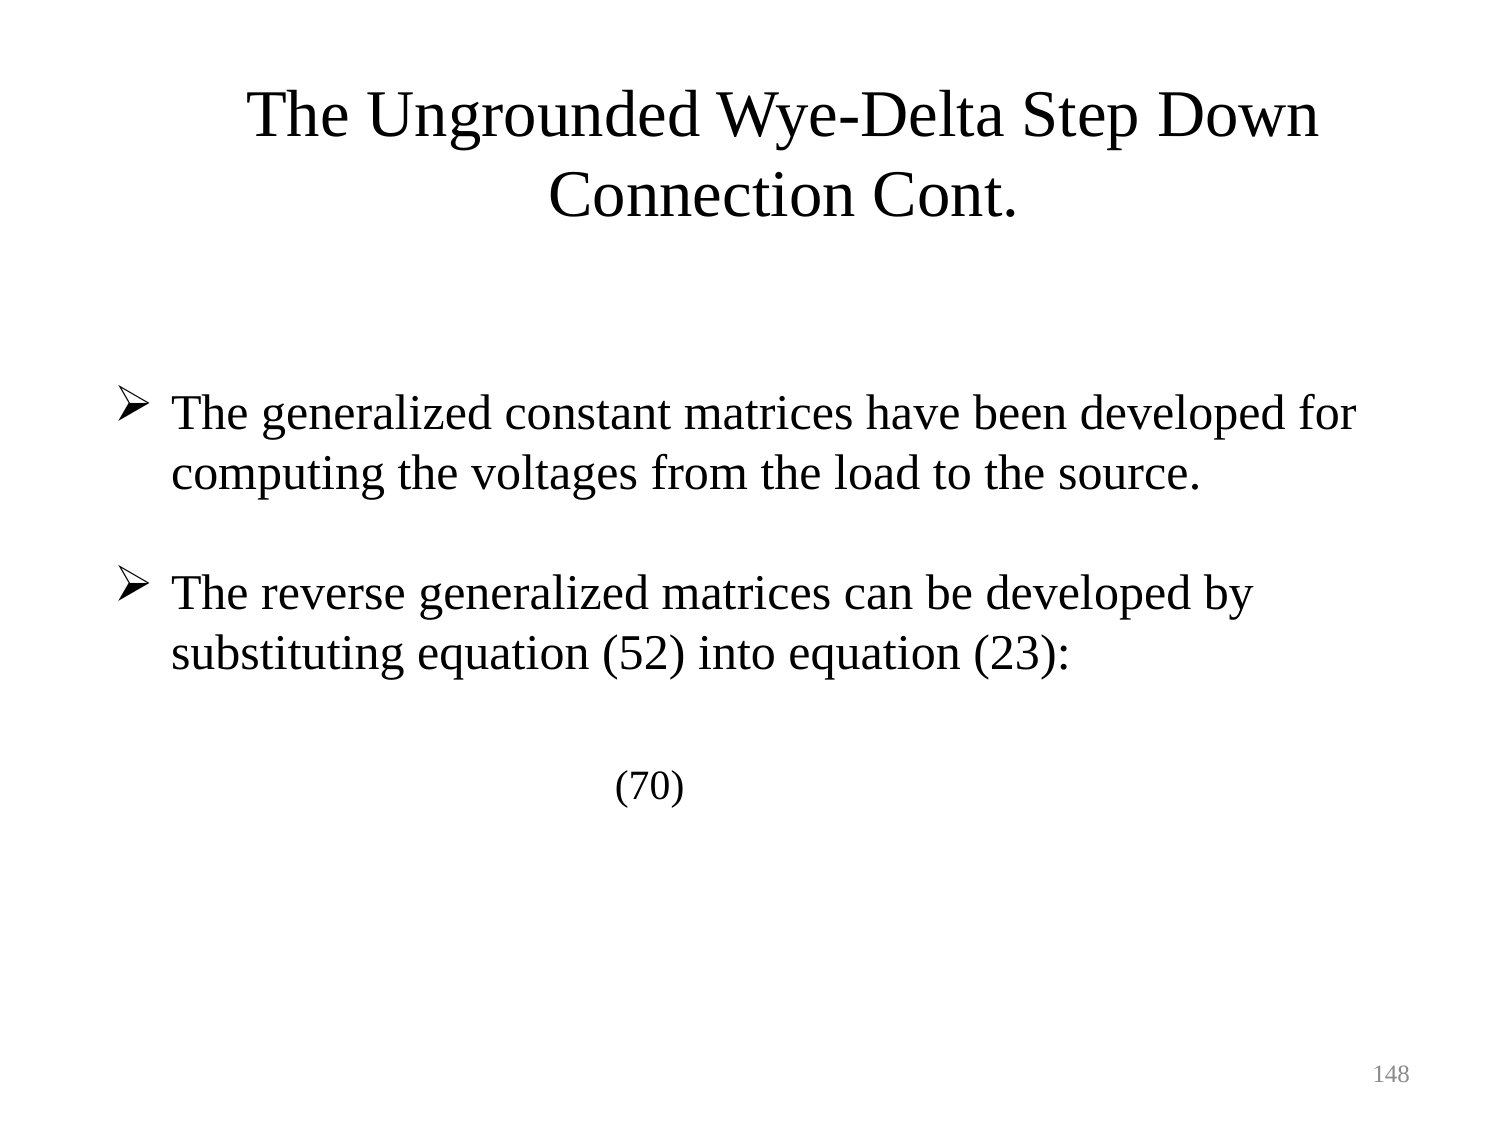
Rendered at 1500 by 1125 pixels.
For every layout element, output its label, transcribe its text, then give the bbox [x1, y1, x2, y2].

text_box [99, 312, 1488, 817]
text_box The Ungrounded Wye-Delta Step Down Connection Cont. [0, 62, 1497, 238]
slide_number 148 [1074, 1042, 1425, 1103]
